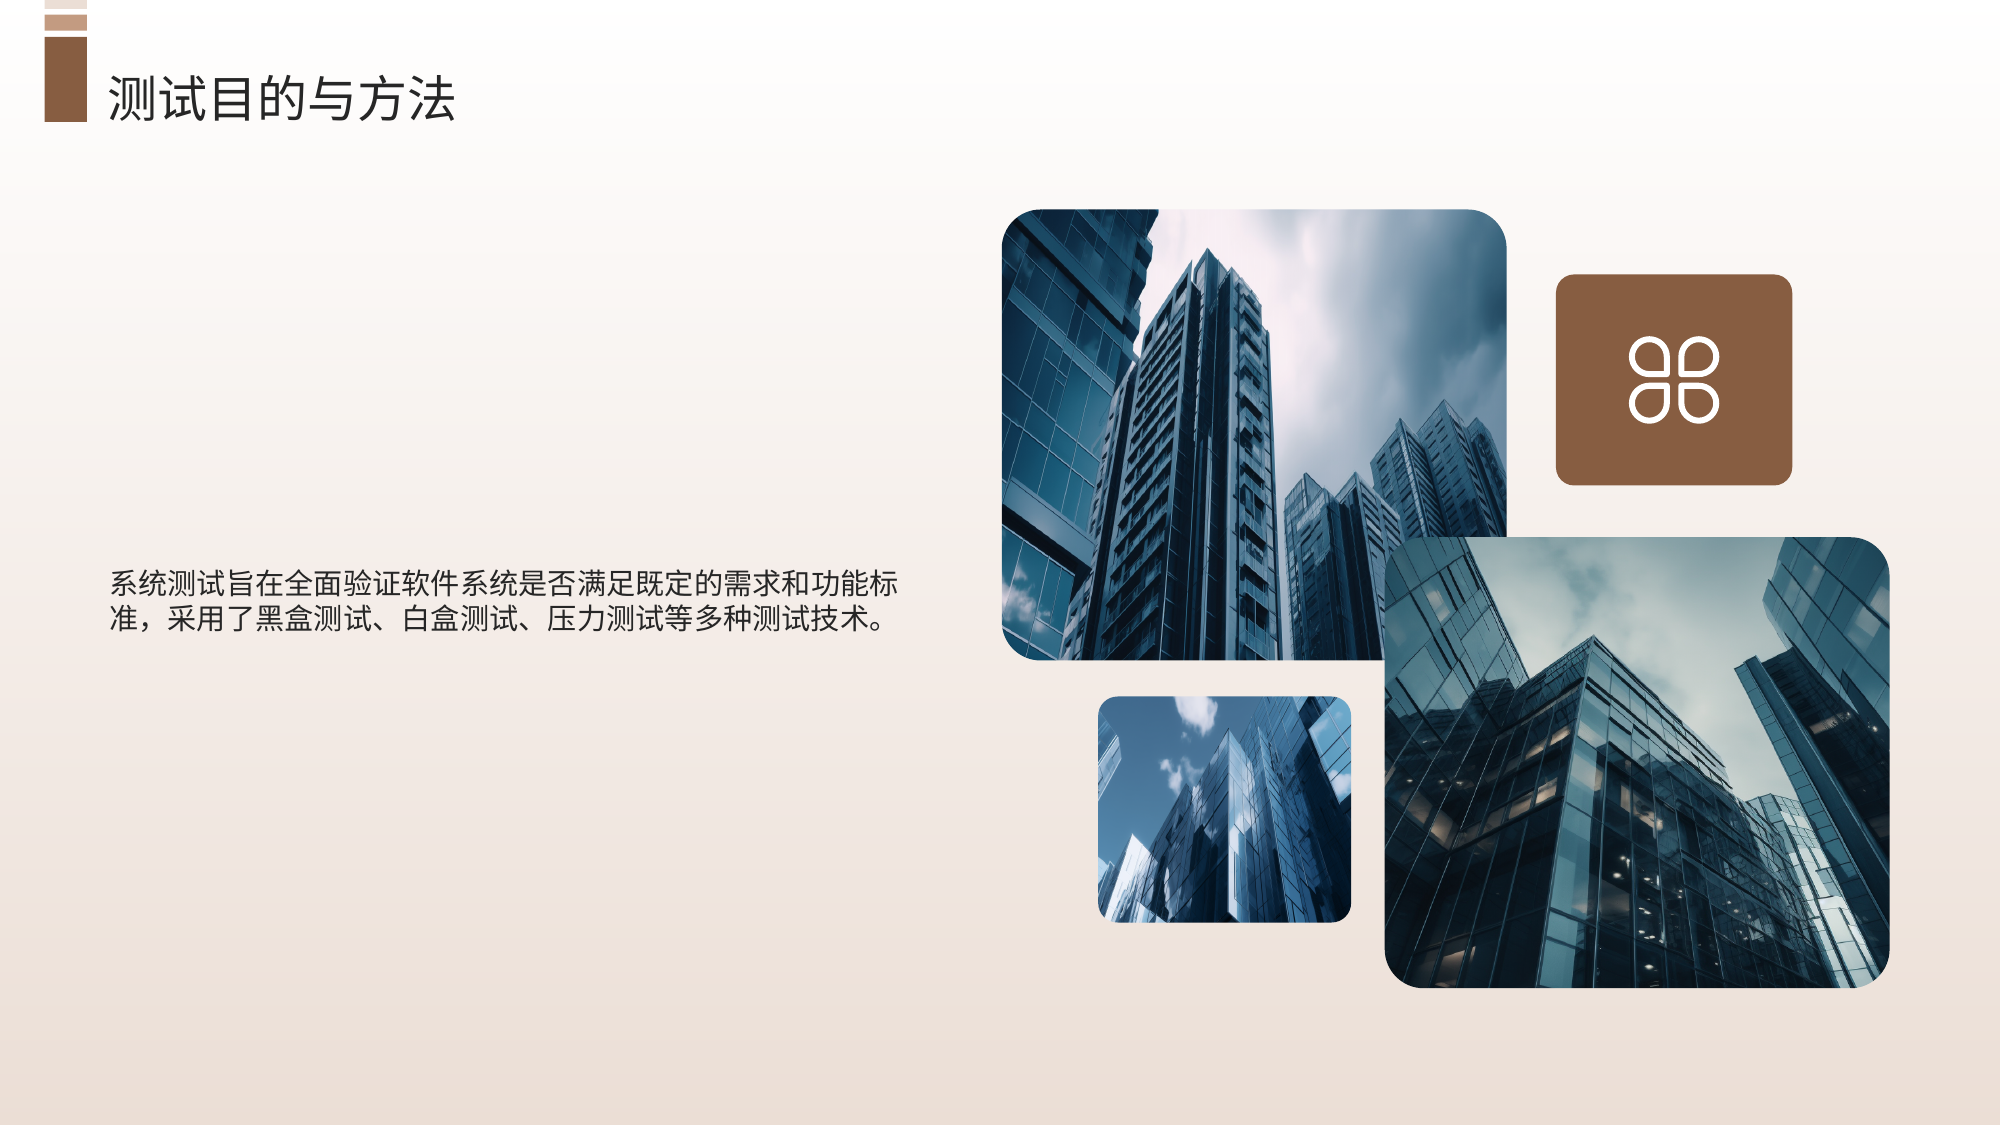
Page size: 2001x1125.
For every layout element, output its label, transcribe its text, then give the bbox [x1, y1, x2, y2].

text_box [1555, 274, 1793, 486]
picture [1001, 209, 1890, 989]
text_box [1678, 336, 1720, 378]
text_box 测试目的与方法 [92, 60, 1976, 136]
text_box 系统测试旨在全面验证软件系统是否满足既定的需求和功能标准，采用了黑盒测试、白盒测试、压力测试等多种测试技术。 [109, 222, 909, 978]
text_box [1628, 336, 1670, 378]
text_box [44, 0, 87, 9]
picture [1098, 696, 1352, 923]
text_box [44, 36, 87, 122]
text_box [44, 14, 87, 31]
text_box [1678, 382, 1720, 424]
text_box [0, 0, 2000, 1125]
text_box [1628, 382, 1670, 424]
